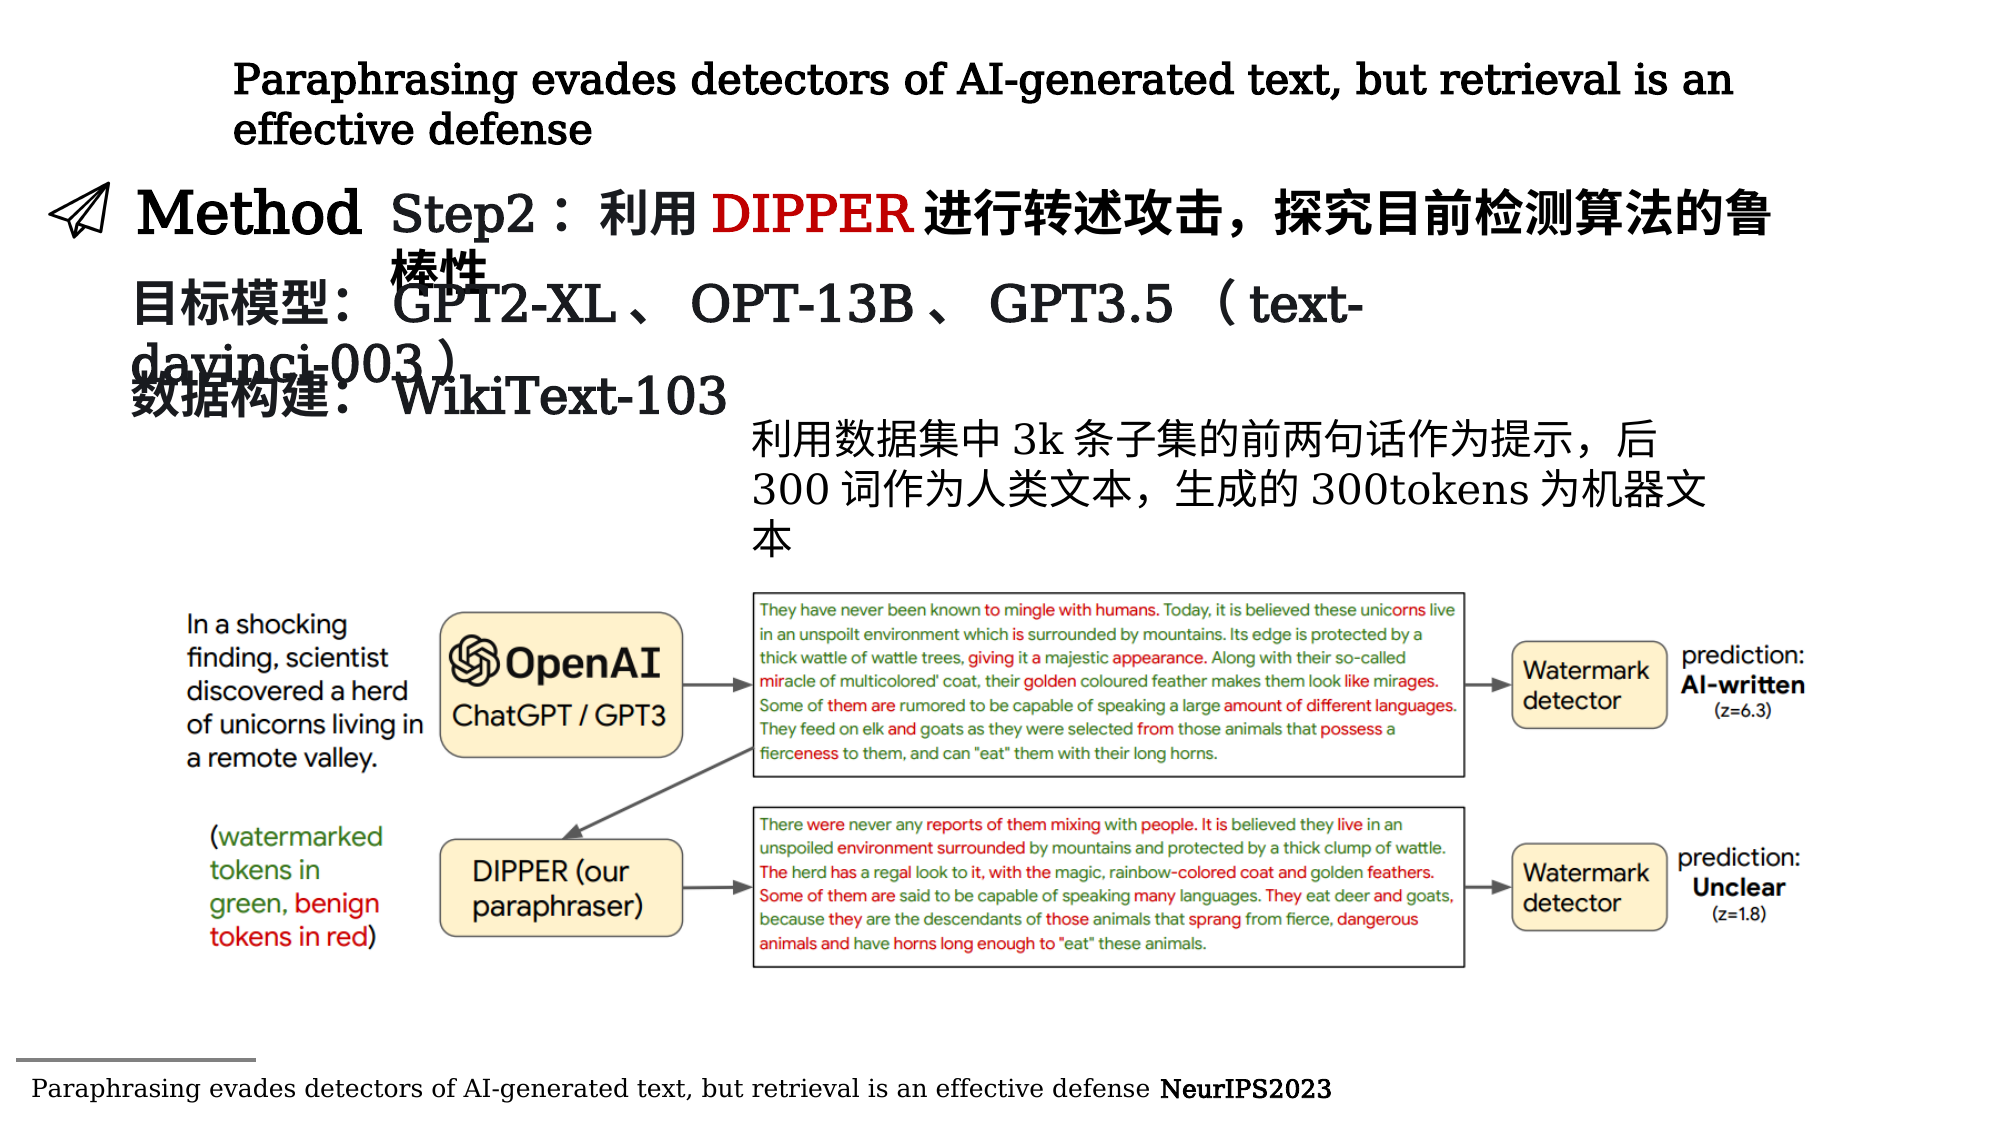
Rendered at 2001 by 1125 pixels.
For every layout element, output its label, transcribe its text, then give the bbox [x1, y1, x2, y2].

text_box 目标模型：GPT2-XL、OPT-13B、GPT3.5（text-davinci-003） [115, 263, 1537, 355]
text_box Paraphrasing evades detectors of AI-generated text, but retrieval is an effective defense NeurIPS2023 [16, 1065, 1366, 1111]
picture [167, 590, 1833, 987]
picture [42, 173, 116, 247]
text_box Paraphrasing evades detectors of AI-generated text, but retrieval is an effective defense [217, 44, 1783, 160]
text_box 数据构建：WikiText-103 [115, 355, 1537, 431]
text_box Method [120, 167, 691, 253]
text_box Step2：利用DIPPER进行转述攻击，探究目前检测算法的鲁棒性 [375, 173, 1796, 309]
text_box 利用数据集中3k条子集的前两句话作为提示，后300词作为人类文本，生成的300tokens为机器文本 [736, 405, 1731, 571]
